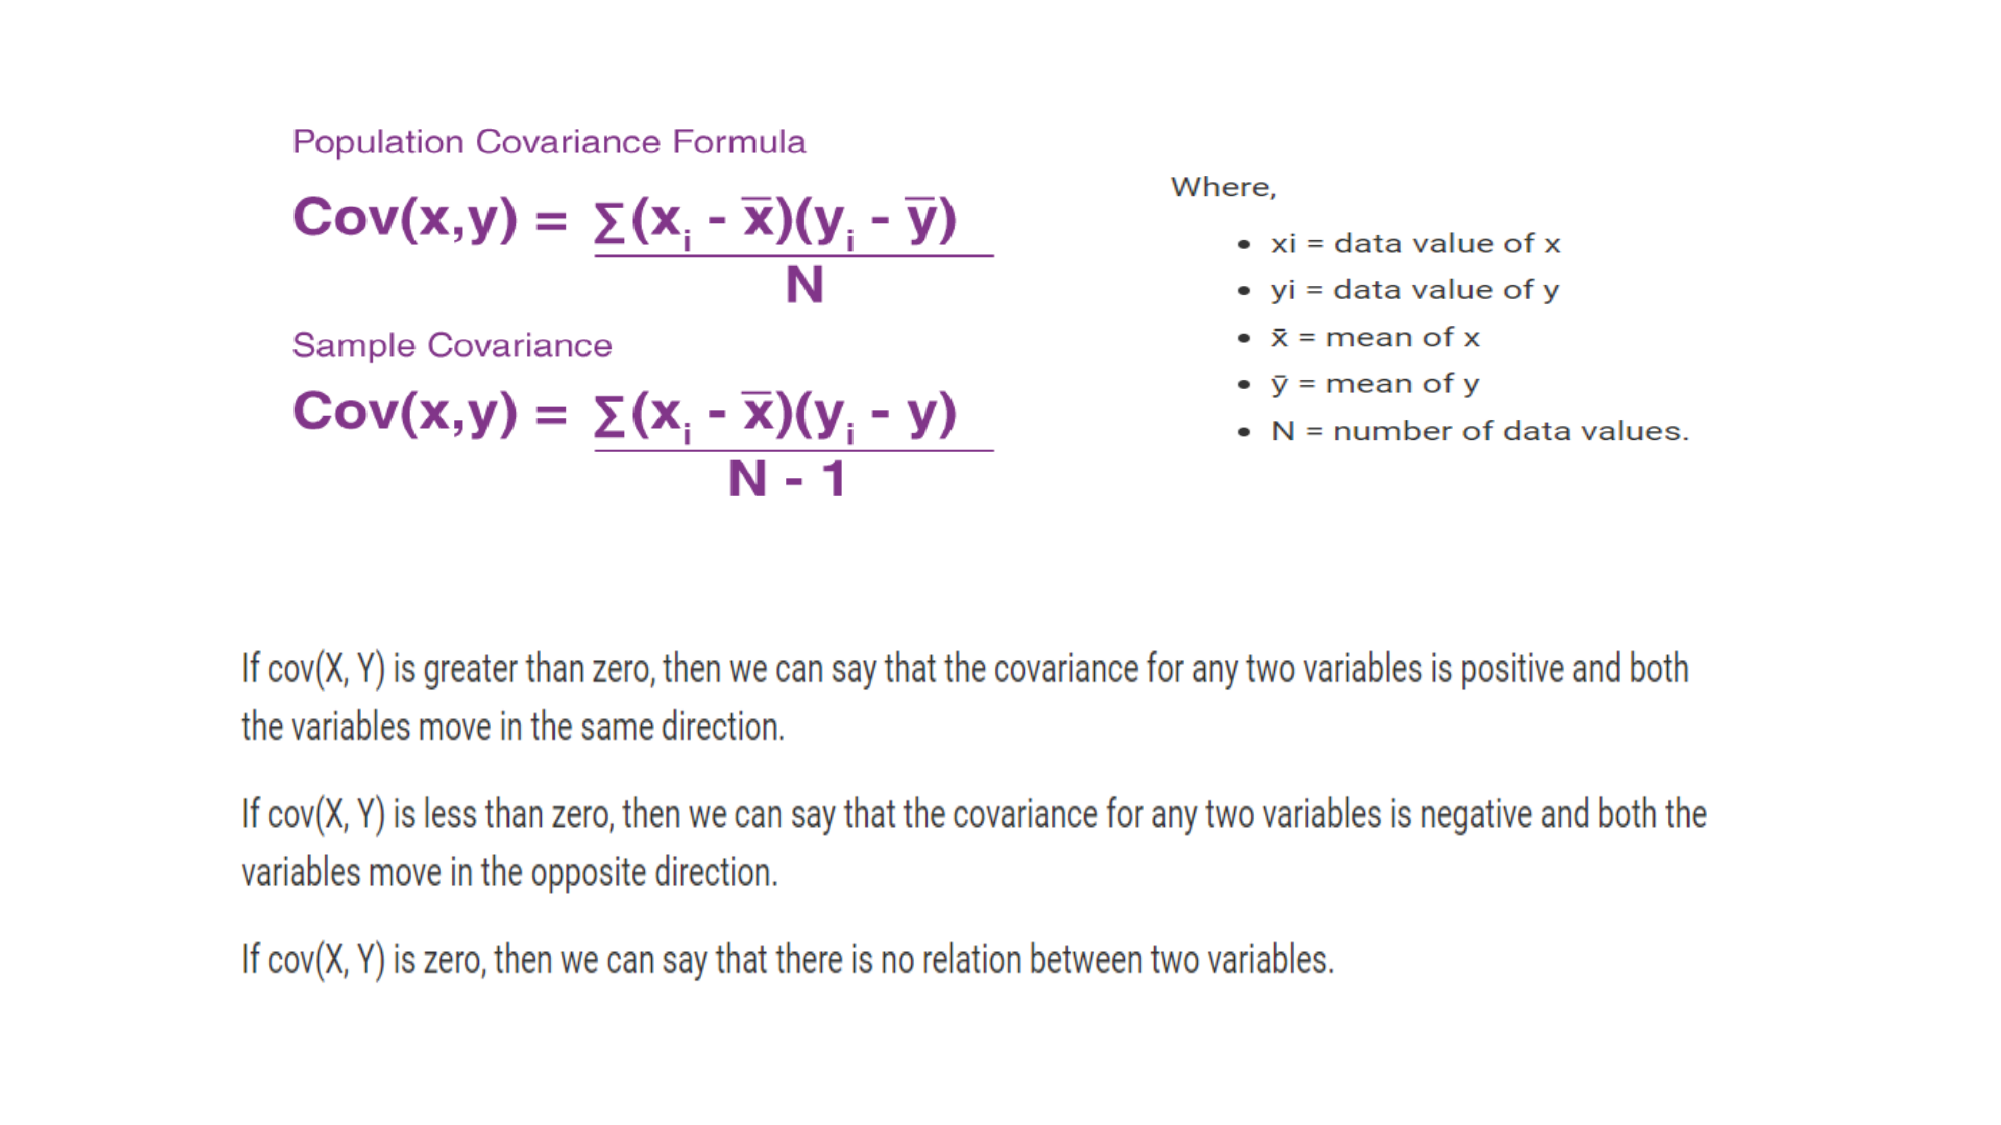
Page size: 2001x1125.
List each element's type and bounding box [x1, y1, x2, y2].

picture [1153, 155, 1711, 459]
picture [270, 107, 1000, 507]
list [208, 626, 1727, 1018]
